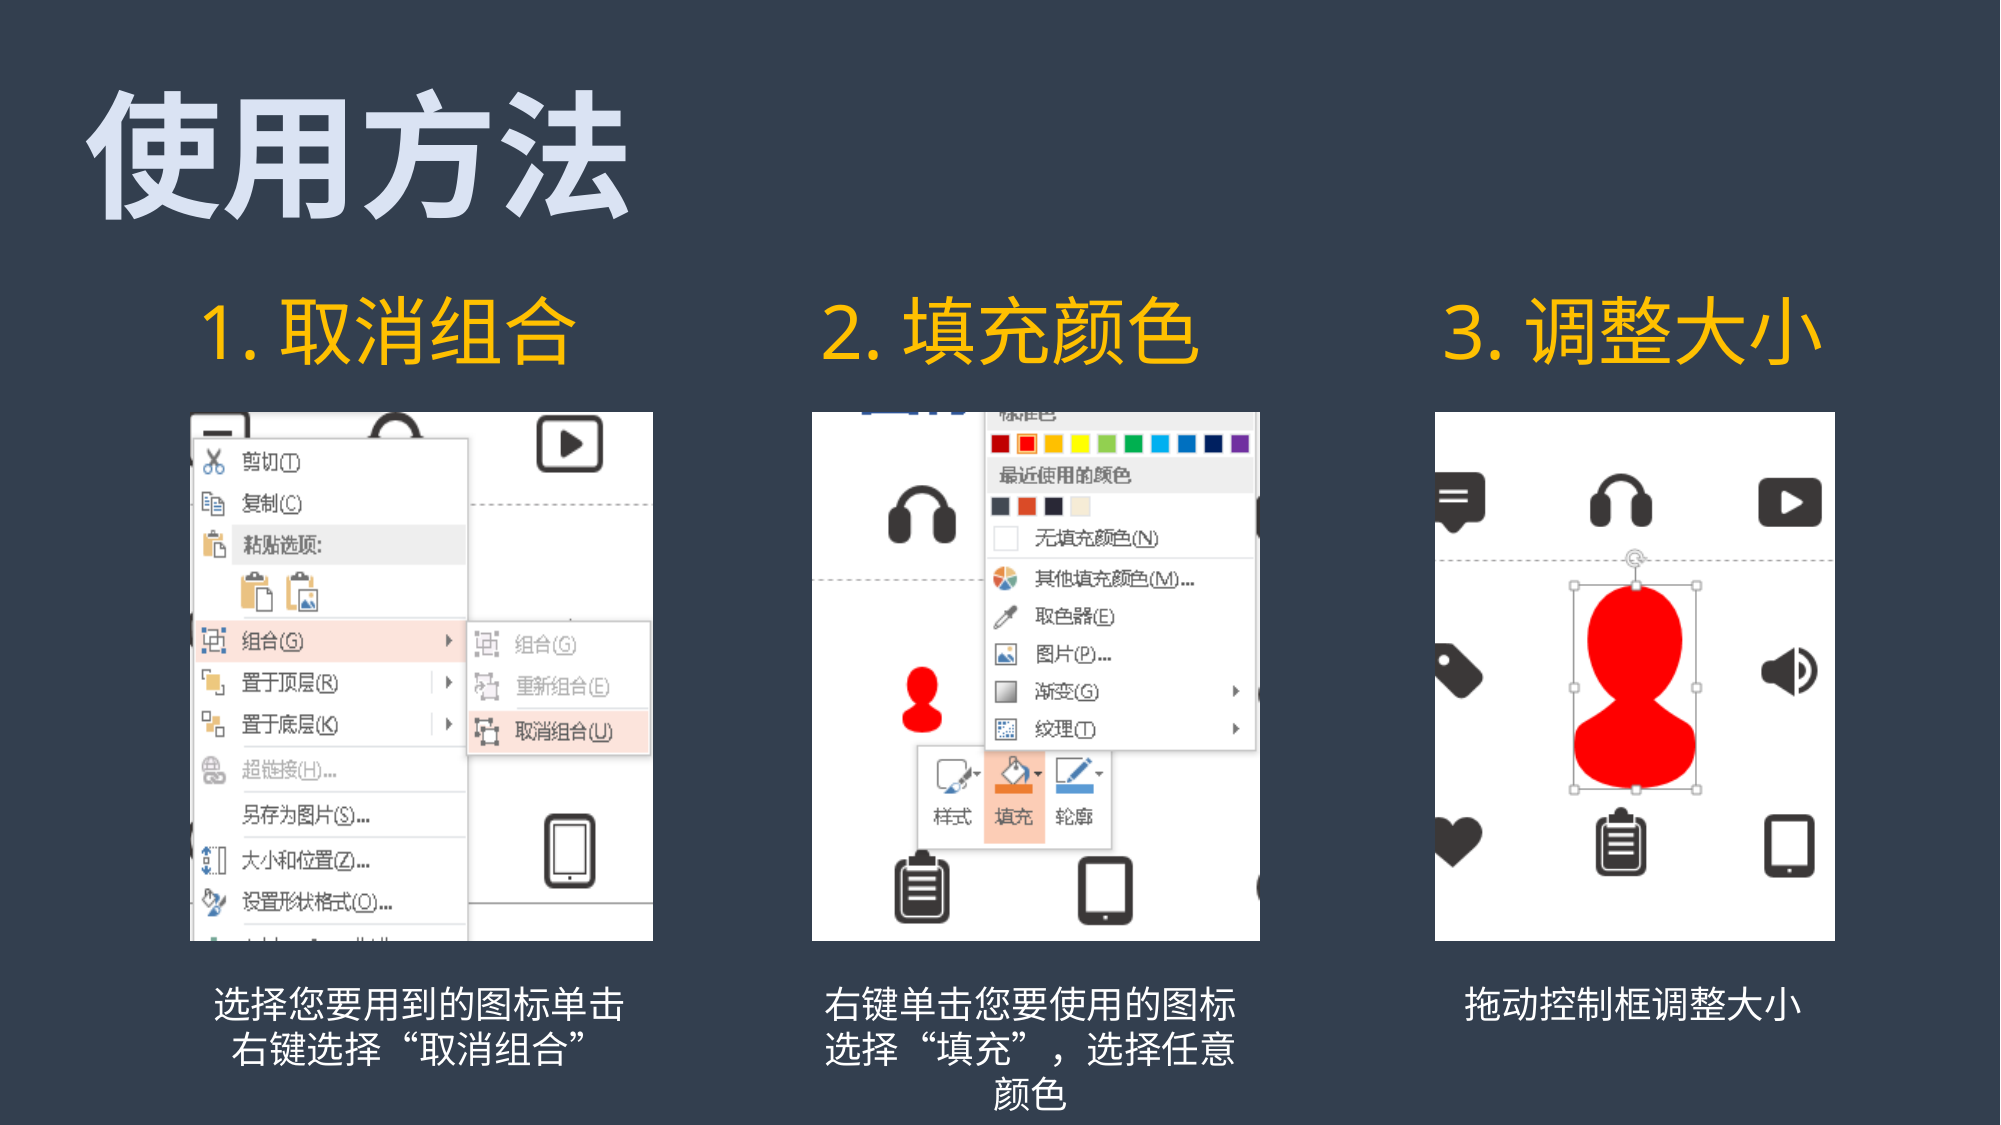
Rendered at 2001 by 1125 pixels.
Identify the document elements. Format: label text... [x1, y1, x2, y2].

text_box 拖动控制框调整大小 [1404, 973, 1863, 1034]
text_box 右键单击您要使用的图标选择“填充”，选择任意颜色 [801, 973, 1260, 1124]
text_box 选择您要用到的图标单击右键选择“取消组合” [190, 973, 649, 1079]
picture [812, 412, 1260, 941]
text_box 使用方法 [69, 62, 650, 243]
picture [190, 412, 653, 941]
picture [1435, 412, 1835, 941]
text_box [190, 277, 1831, 384]
